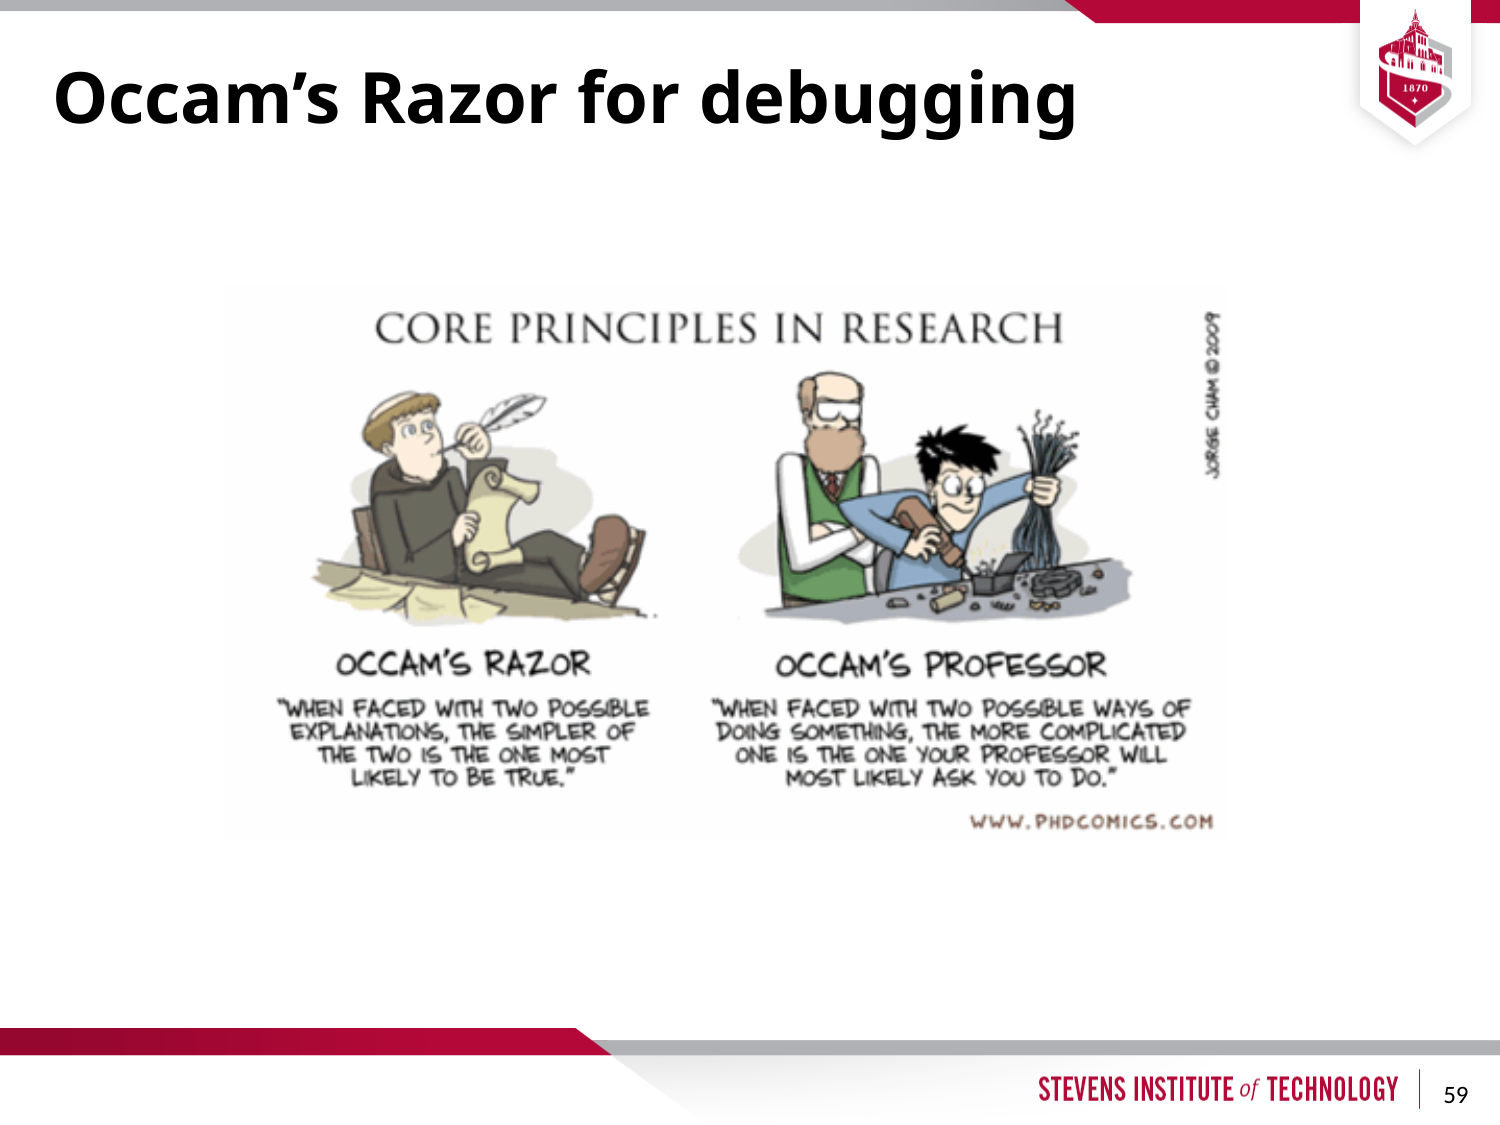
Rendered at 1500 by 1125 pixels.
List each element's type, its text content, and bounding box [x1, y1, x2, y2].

slide_number 59 [1428, 1071, 1490, 1108]
list [55, 186, 1443, 927]
picture [0, 1028, 1500, 1125]
picture [0, 0, 1500, 160]
title Occam’s Razor for debugging [37, 45, 1338, 150]
picture [225, 285, 1227, 840]
